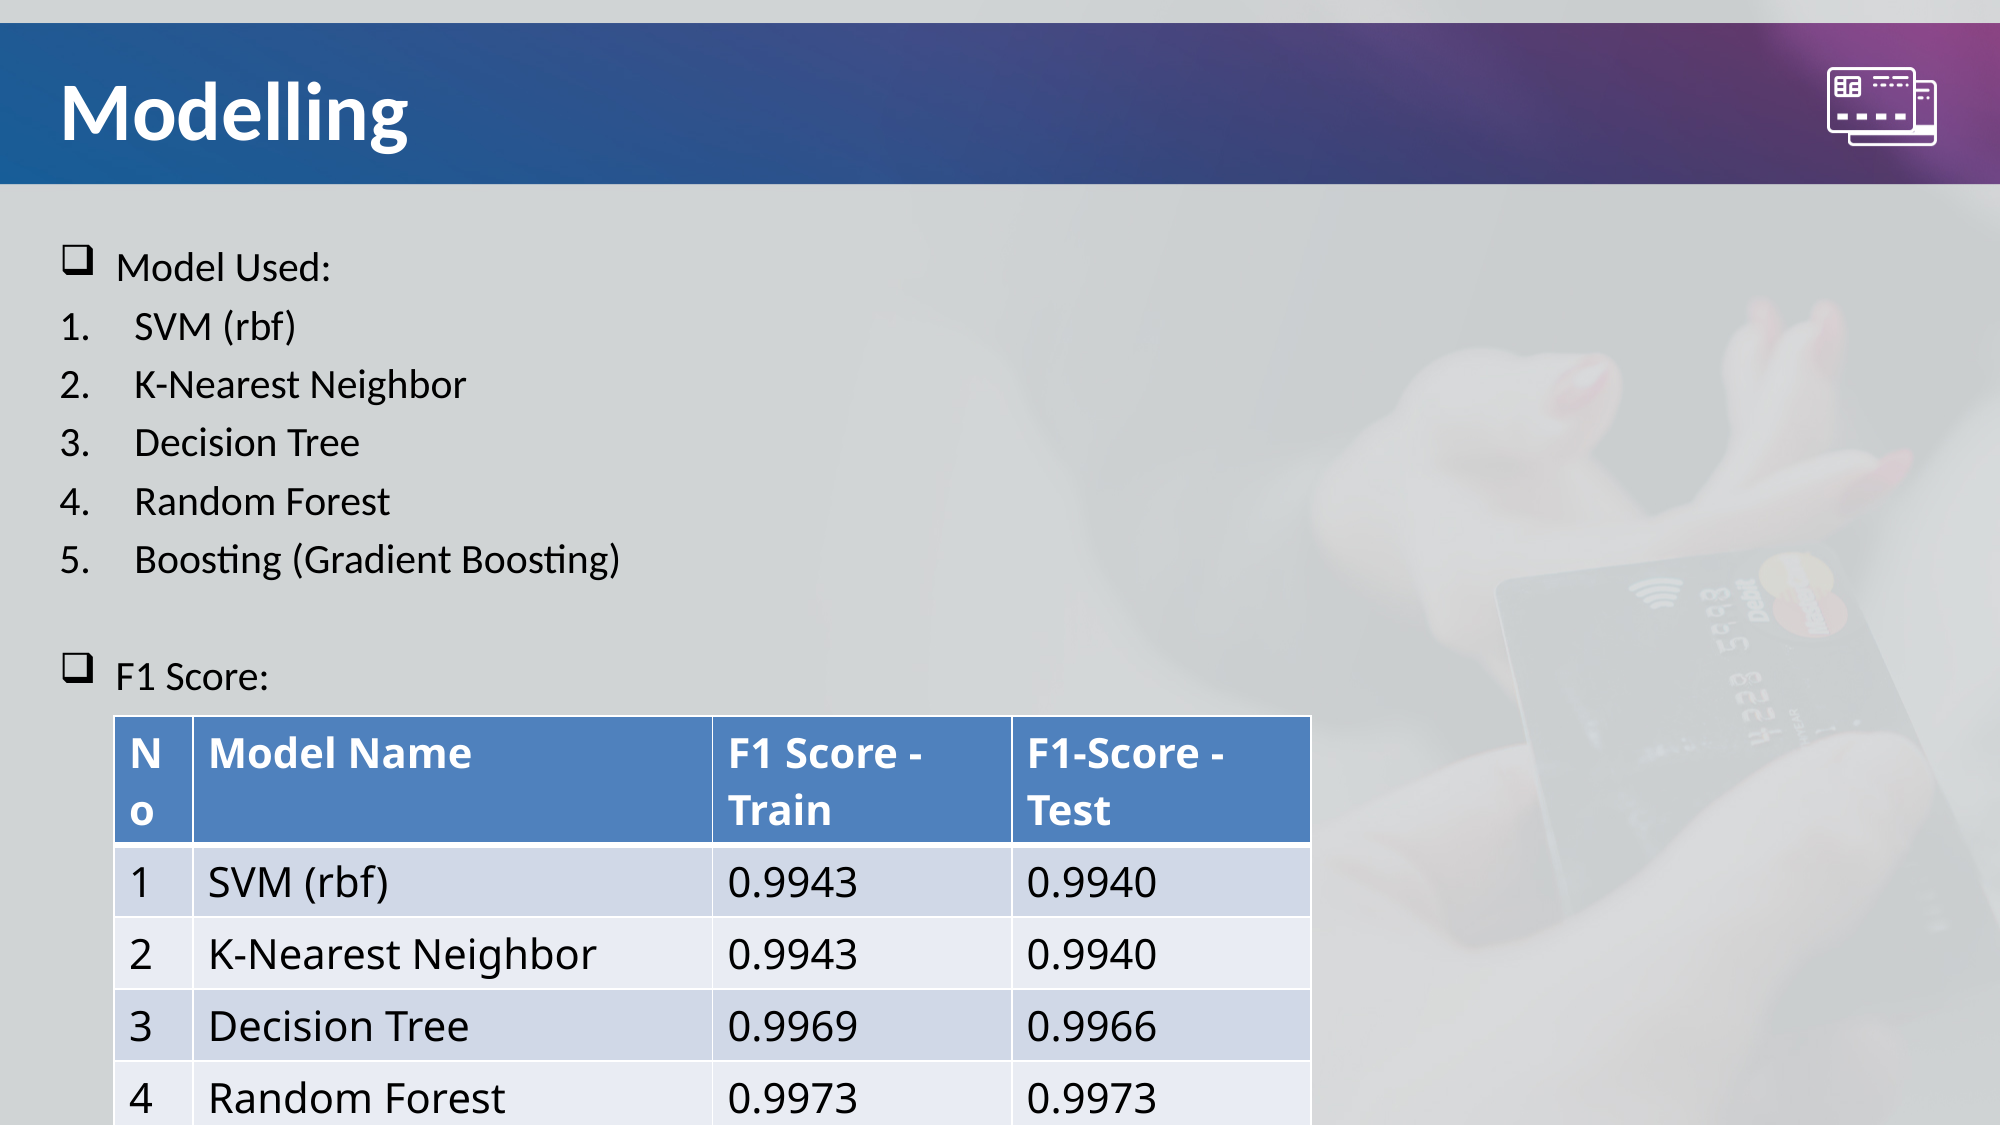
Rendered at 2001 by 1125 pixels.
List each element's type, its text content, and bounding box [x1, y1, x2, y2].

table_cell Decision Tree [194, 990, 712, 1060]
table_cell SVM (rbf) [194, 848, 712, 916]
table_header F1 Score - Train [713, 717, 1011, 842]
table_cell 2 [115, 918, 192, 988]
table_cell 4 [115, 1062, 192, 1125]
table_cell Random Forest [194, 1062, 712, 1125]
table_cell 0.9966 [1013, 990, 1310, 1060]
table_cell K-Nearest Neighbor [194, 918, 712, 988]
table_cell 0.9940 [1013, 848, 1310, 916]
table_cell 0.9943 [713, 848, 1011, 916]
table_cell 0.9973 [1013, 1062, 1310, 1125]
table_header F1-Score - Test [1013, 717, 1310, 842]
table_cell 3 [115, 990, 192, 1060]
table_cell 1 [115, 848, 192, 916]
table_cell 0.9943 [713, 918, 1011, 988]
title Modelling [43, 41, 1385, 173]
list Model Used: SVM (rbf) K-Nearest Neighbor Decision Tree Random Forest Boosting (Gradient Boosting) F1 Score: [43, 231, 1934, 1084]
table_cell 0.9969 [713, 990, 1011, 1060]
table_cell 0.9973 [713, 1062, 1011, 1125]
table_header Model Name [194, 717, 712, 842]
table_header No [115, 717, 192, 842]
table_cell 0.9940 [1013, 918, 1310, 988]
picture [0, 0, 2000, 1125]
